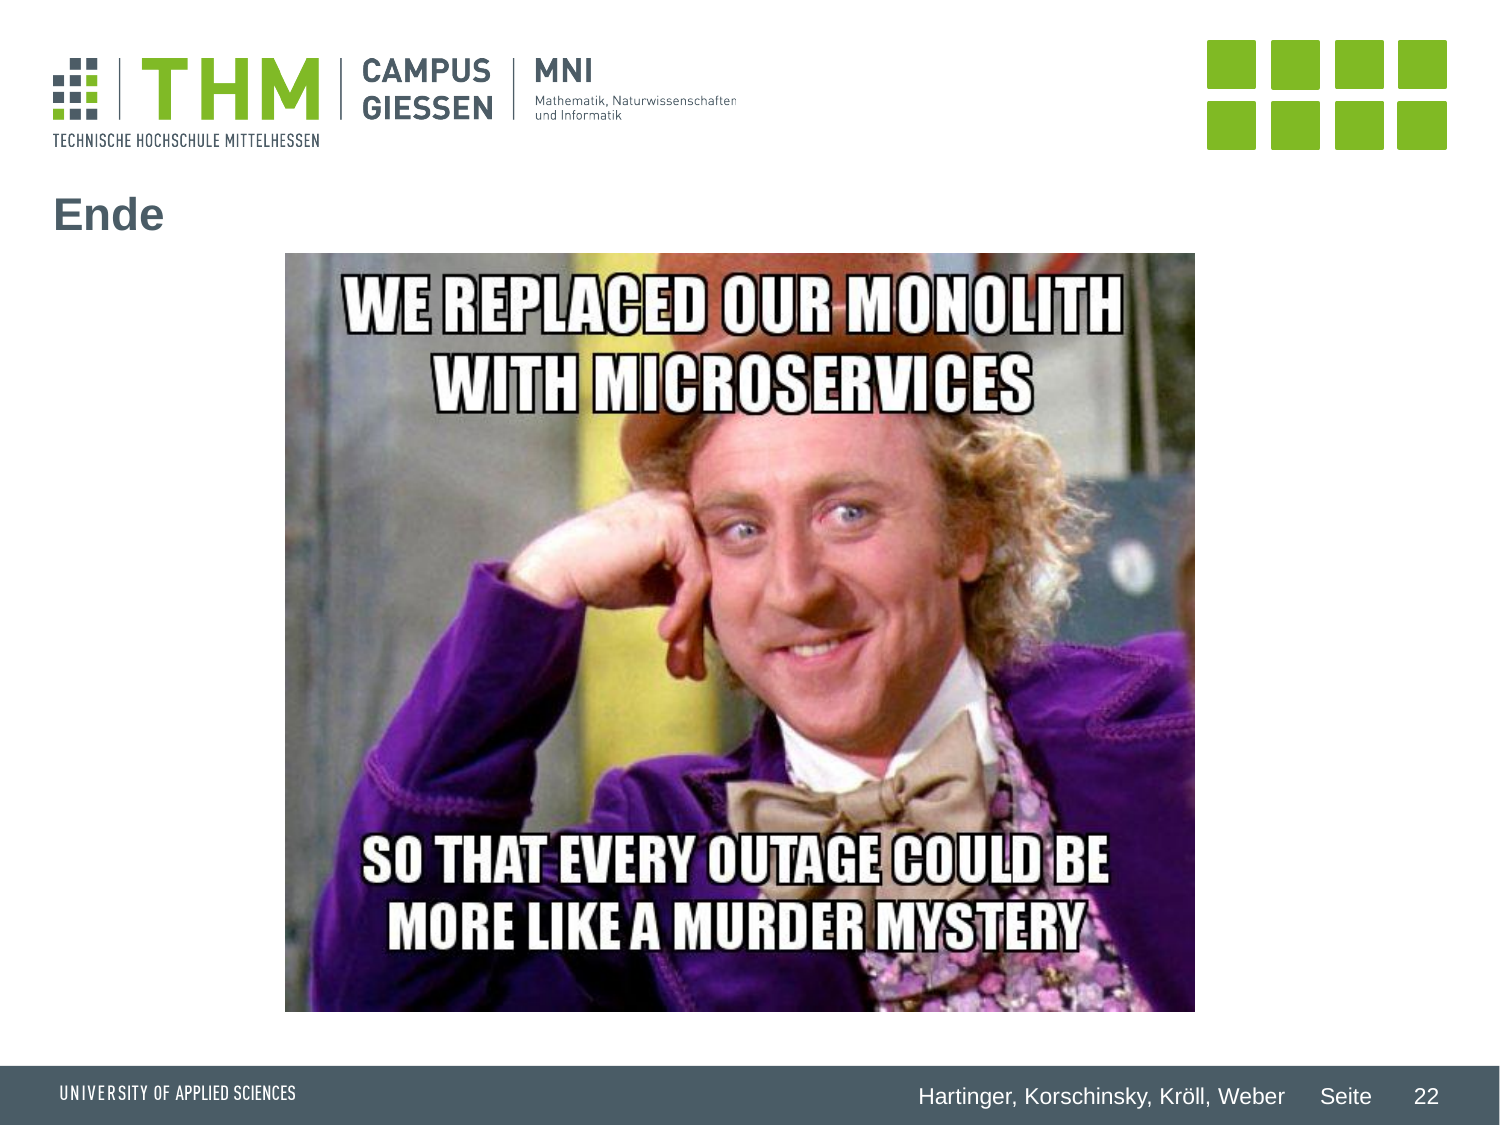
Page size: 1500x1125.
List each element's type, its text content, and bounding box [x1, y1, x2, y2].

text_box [1208, 41, 1446, 149]
picture [59, 1082, 296, 1104]
title Ende [53, 177, 1435, 272]
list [285, 253, 1195, 1012]
picture [53, 58, 736, 147]
slide_number 22 [1376, 1073, 1455, 1118]
